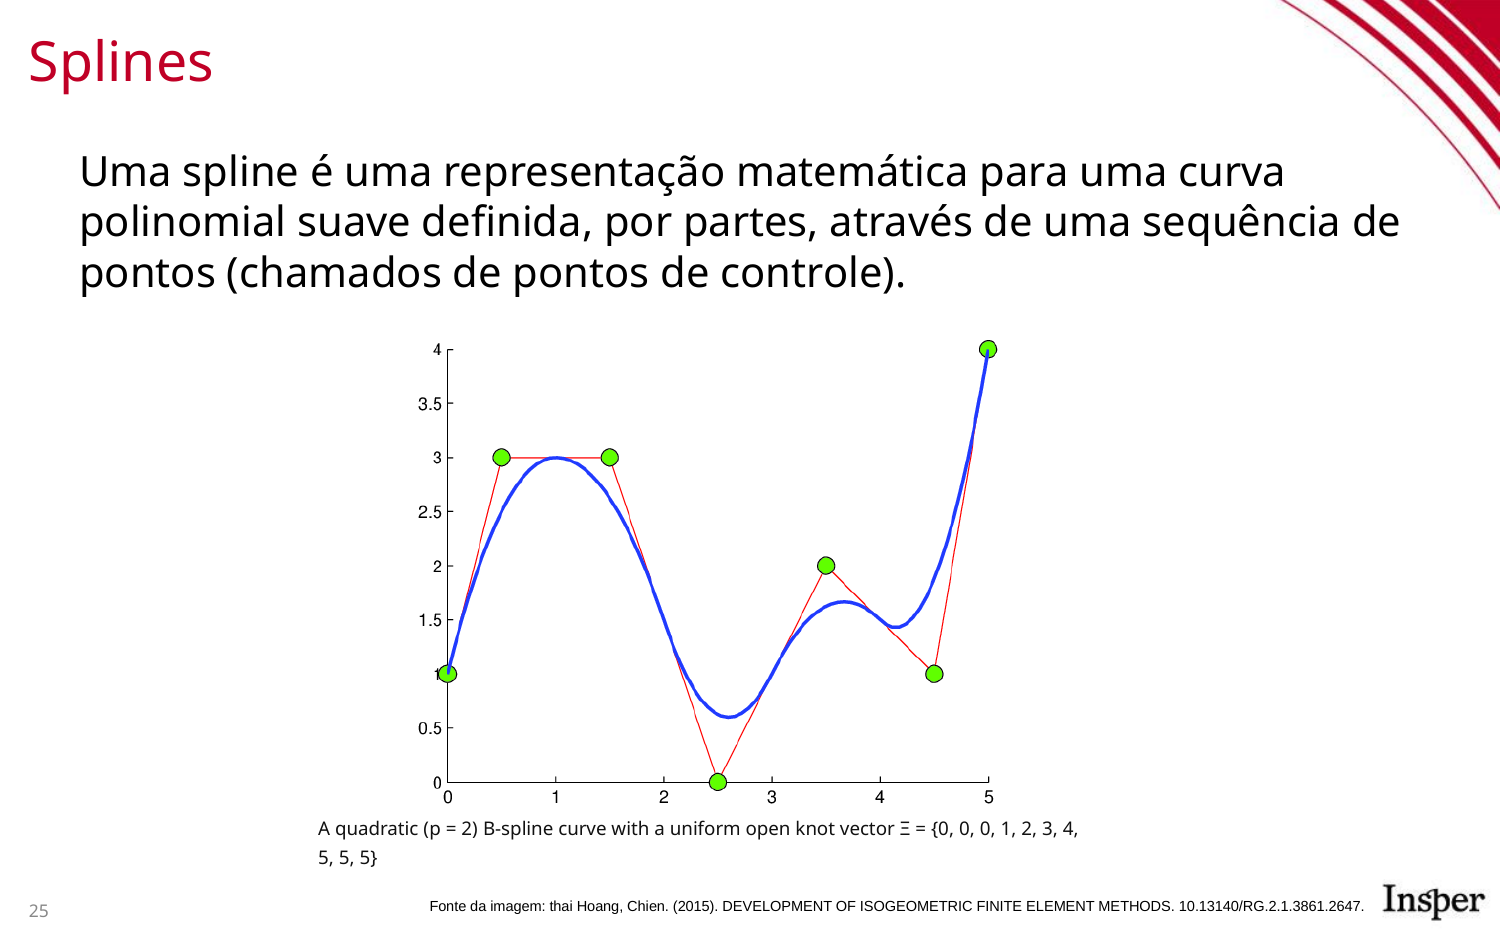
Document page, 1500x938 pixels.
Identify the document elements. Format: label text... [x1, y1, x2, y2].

list Uma spline é uma representação matemática para uma curva polinomial suave definida, por partes, através de uma sequência de pontos (chamados de pontos de controle). [64, 137, 1447, 310]
slide_number 25 [0, 887, 78, 938]
text_box A quadratic (p = 2) B-spline curve with a uniform open knot vector Ξ = {0, 0, 0, 1, 2, 3, 4, 5, 5, 5} [303, 795, 1107, 884]
text_box Fonte da imagem: thai Hoang, Chien. (2015). DEVELOPMENT OF ISOGEOMETRIC FINITE ELEMENT METHODS. 10.13140/RG.2.1.3861.2647. [257, 888, 1384, 924]
picture [249, 0, 1500, 938]
title Splines [13, 18, 1397, 104]
